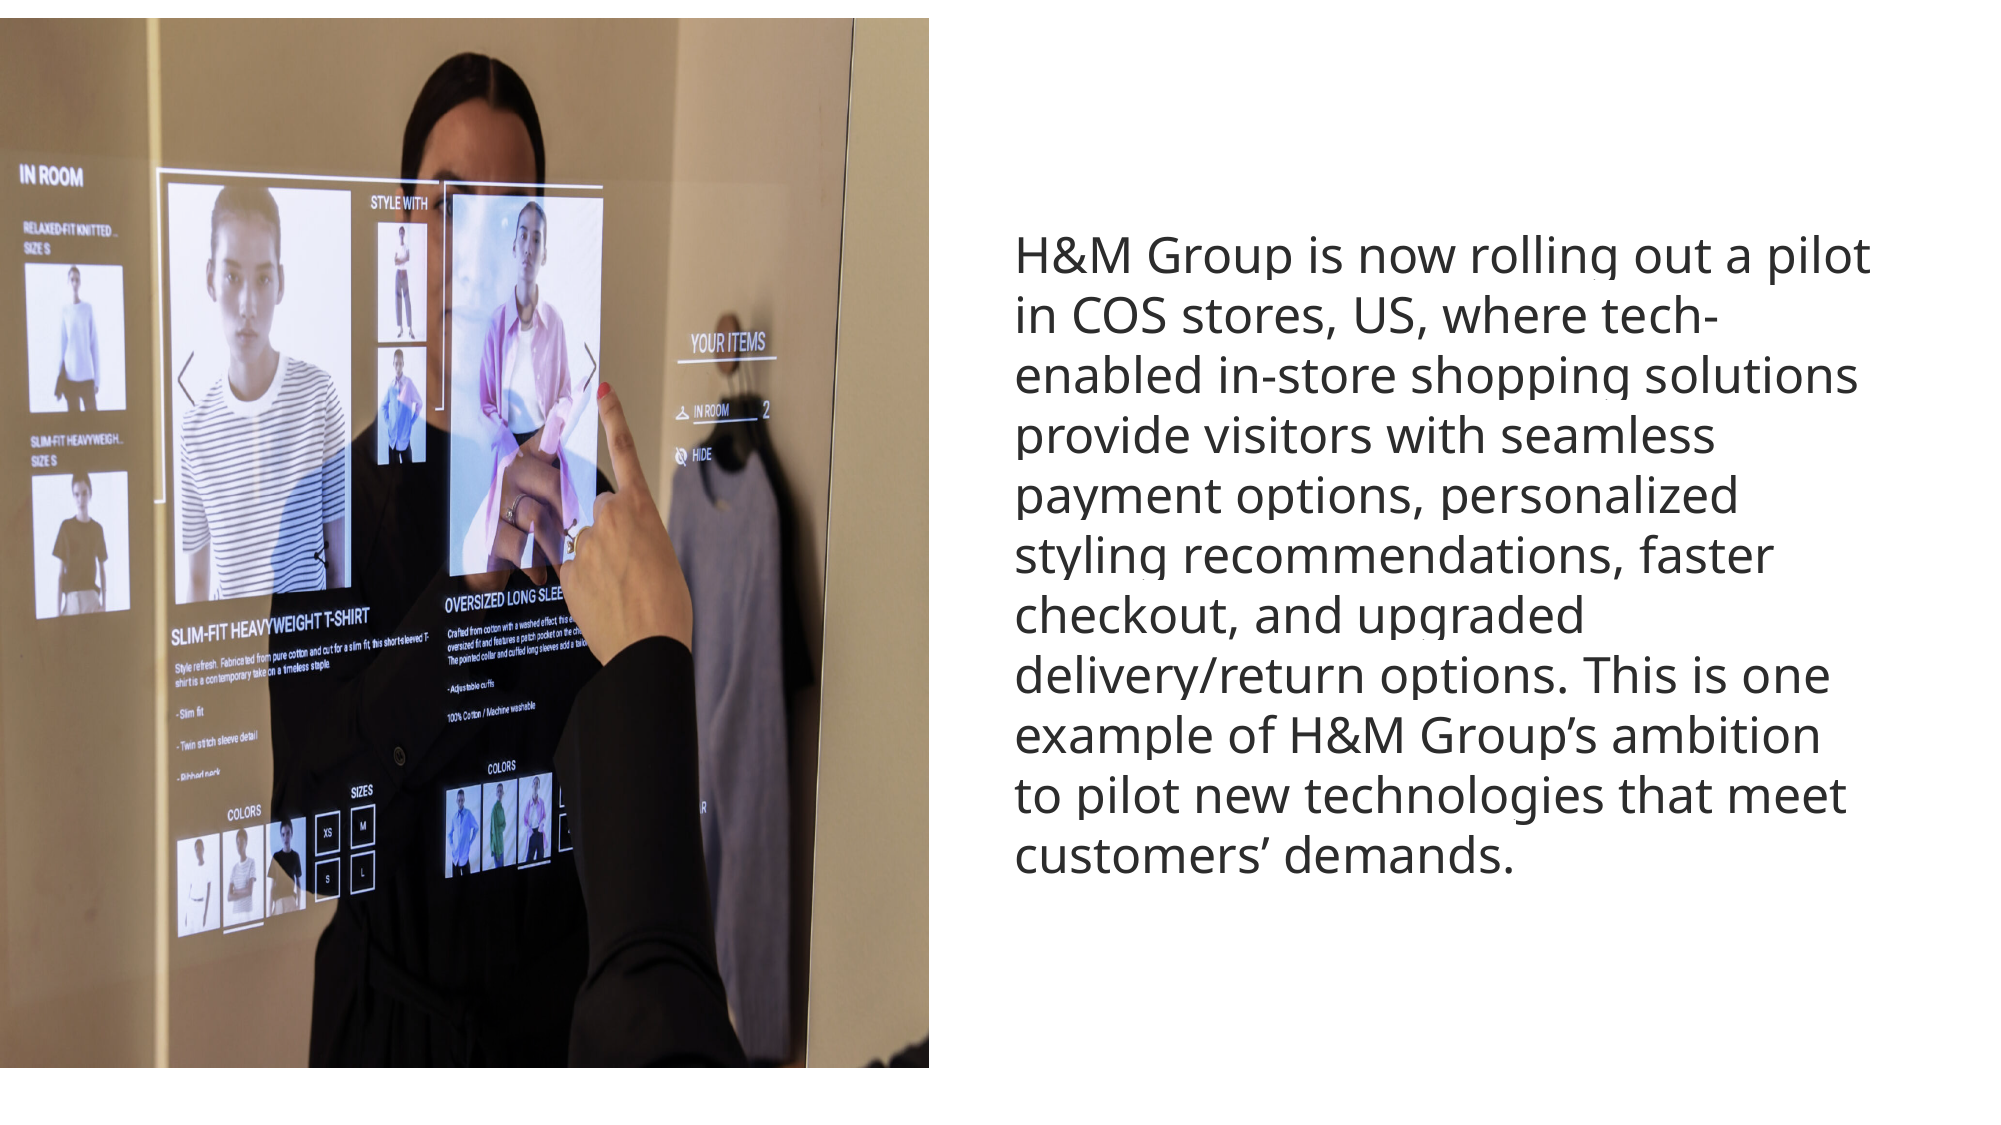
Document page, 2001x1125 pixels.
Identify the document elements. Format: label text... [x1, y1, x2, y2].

picture [0, 17, 930, 1069]
text_box H&M Group is now rolling out a pilot in COS stores, US, where tech-enabled in-store shopping solutions provide visitors with seamless payment options, personalized styling recommendations, faster checkout, and upgraded delivery/return options. This is one example of H&M Group’s ambition to pilot new technologies that meet customers’ demands. [999, 215, 1893, 891]
